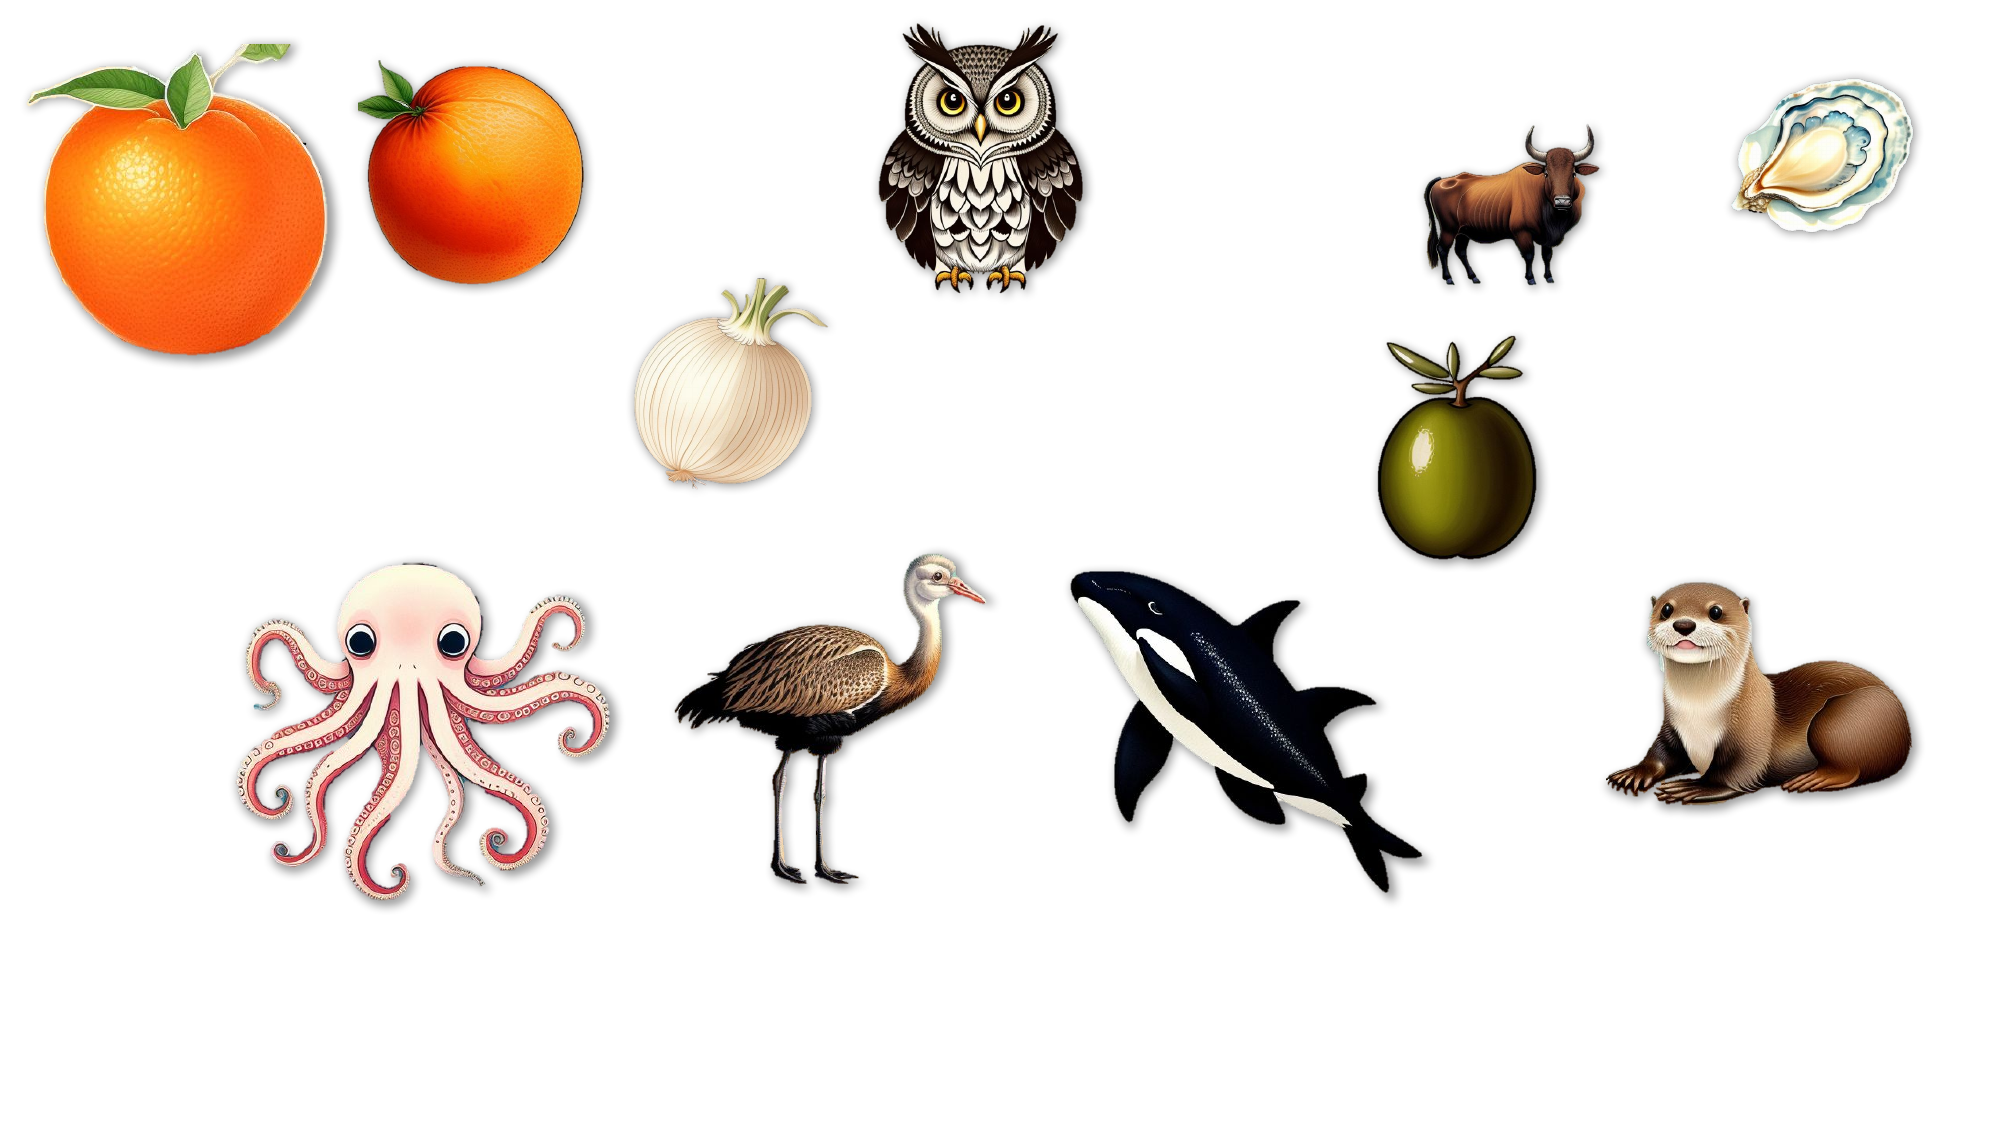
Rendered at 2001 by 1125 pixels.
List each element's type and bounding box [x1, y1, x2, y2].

picture [1708, 45, 1936, 273]
picture [0, 9, 2000, 943]
